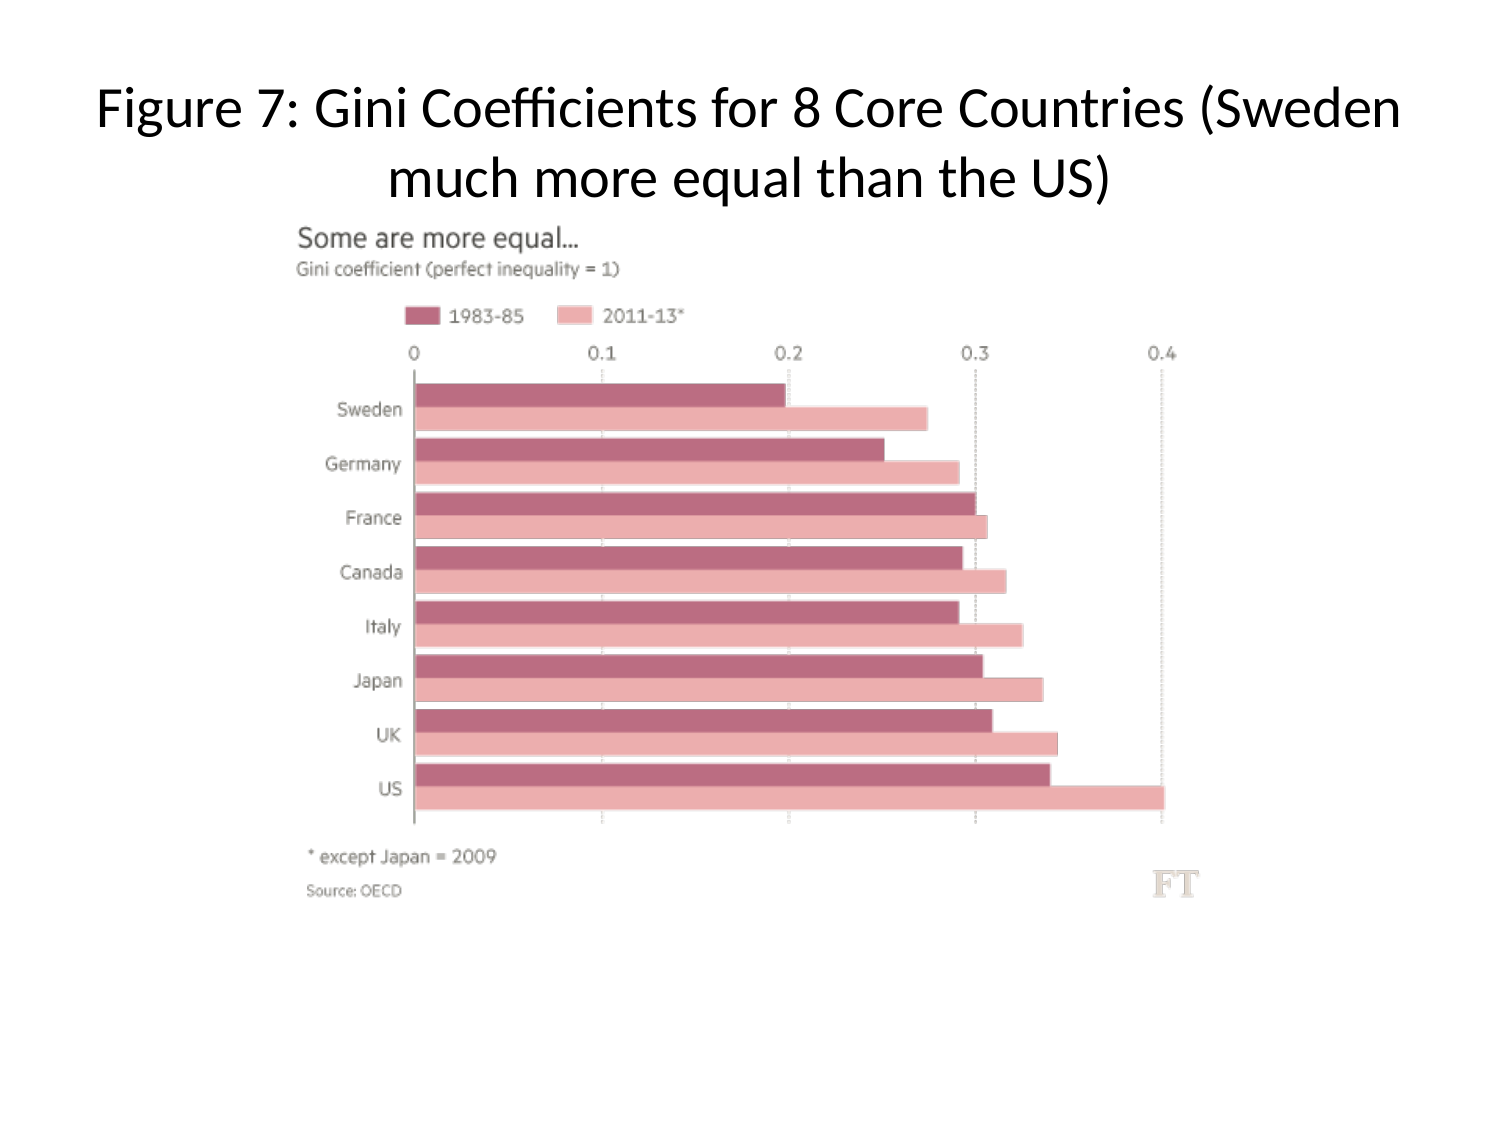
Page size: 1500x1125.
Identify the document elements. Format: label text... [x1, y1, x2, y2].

picture [281, 212, 1219, 913]
title Figure 7: Gini Coefficients for 8 Core Countries (Sweden much more equal than the US) [75, 45, 1425, 233]
